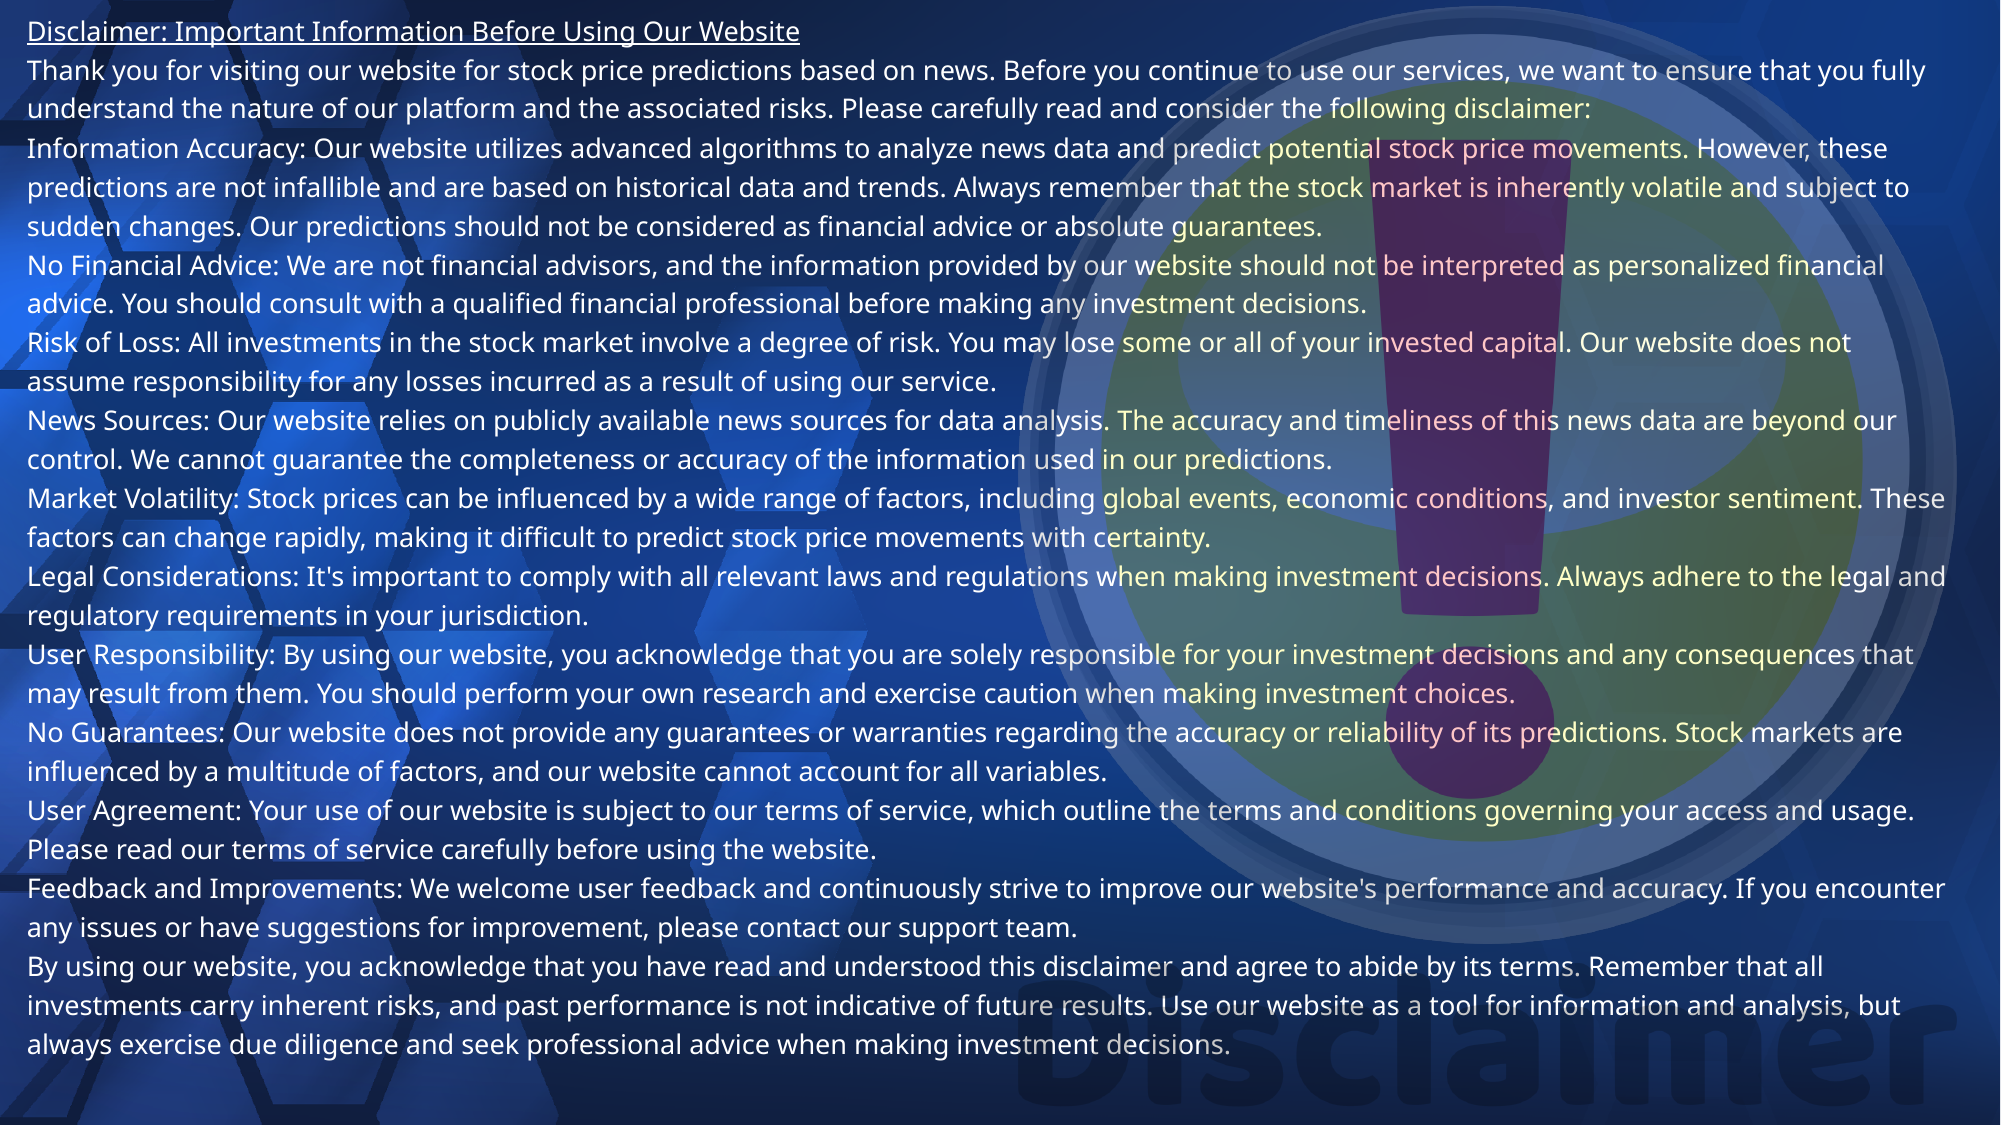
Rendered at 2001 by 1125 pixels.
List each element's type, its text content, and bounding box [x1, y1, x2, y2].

text_box Disclaimer: Important Information Before Using Our Website Thank you for visiting our website for stock price predictions based on news. Before you continue to use our services, we want to ensure that you fully understand the nature of our platform and the associated risks. Please carefully read and consider the following disclaimer: Information Accuracy: Our website utilizes advanced algorithms to analyze news data and predict potential stock price movements. However, these predictions are not infallible and are based on historical data and trends. Always remember that the stock market is inherently volatile and subject to sudden changes. Our predictions should not be considered as financial advice or absolute guarantees. No Financial Advice: We are not financial advisors, and the information provided by our website should not be interpreted as personalized financial advice. You should consult with a qualified financial professional before making any investment decisions. Risk of Loss: All investments in the stock market involve a degree of risk. You may lose some or all of your invested capital. Our website does not assume responsibility for any losses incurred as a result of using our service. News Sources: Our website relies on publicly available news sources for data analysis. The accuracy and timeliness of this news data are beyond our control. We cannot guarantee the completeness or accuracy of the information used in our predictions. Market Volatility: Stock prices can be influenced by a wide range of factors, including global events, economic conditions, and investor sentiment. These factors can change rapidly, making it difficult to predict stock price movements with certainty. Legal Considerations: It's important to comply with all relevant laws and regulations when making investment decisions. Always adhere to the legal and regulatory requirements in your jurisdiction. User Responsibility: By using our website, you acknowledge that you are solely responsible for your investment decisions and any consequences that may result from them. You should perform your own research and exercise caution when making investment choices. No Guarantees: Our website does not provide any guarantees or warranties regarding the accuracy or reliability of its predictions. Stock markets are influenced by a multitude of factors, and our website cannot account for all variables. User Agreement: Your use of our website is subject to our terms of service, which outline the terms and conditions governing your access and usage. Please read our terms of service carefully before using the website. Feedback and Improvements: We welcome user feedback and continuously strive to improve our website's performance and accuracy. If you encounter any issues or have suggestions for improvement, please contact our support team. By using our website, you acknowledge that you have read and understood this disclaimer and agree to abide by its terms. Remember that all investments carry inherent risks, and past performance is not indicative of future results. Use our website as a tool for information and analysis, but always exercise due diligence and seek professional advice when making investment decisions. [11, 0, 997, 1104]
picture [0, 0, 2001, 1125]
